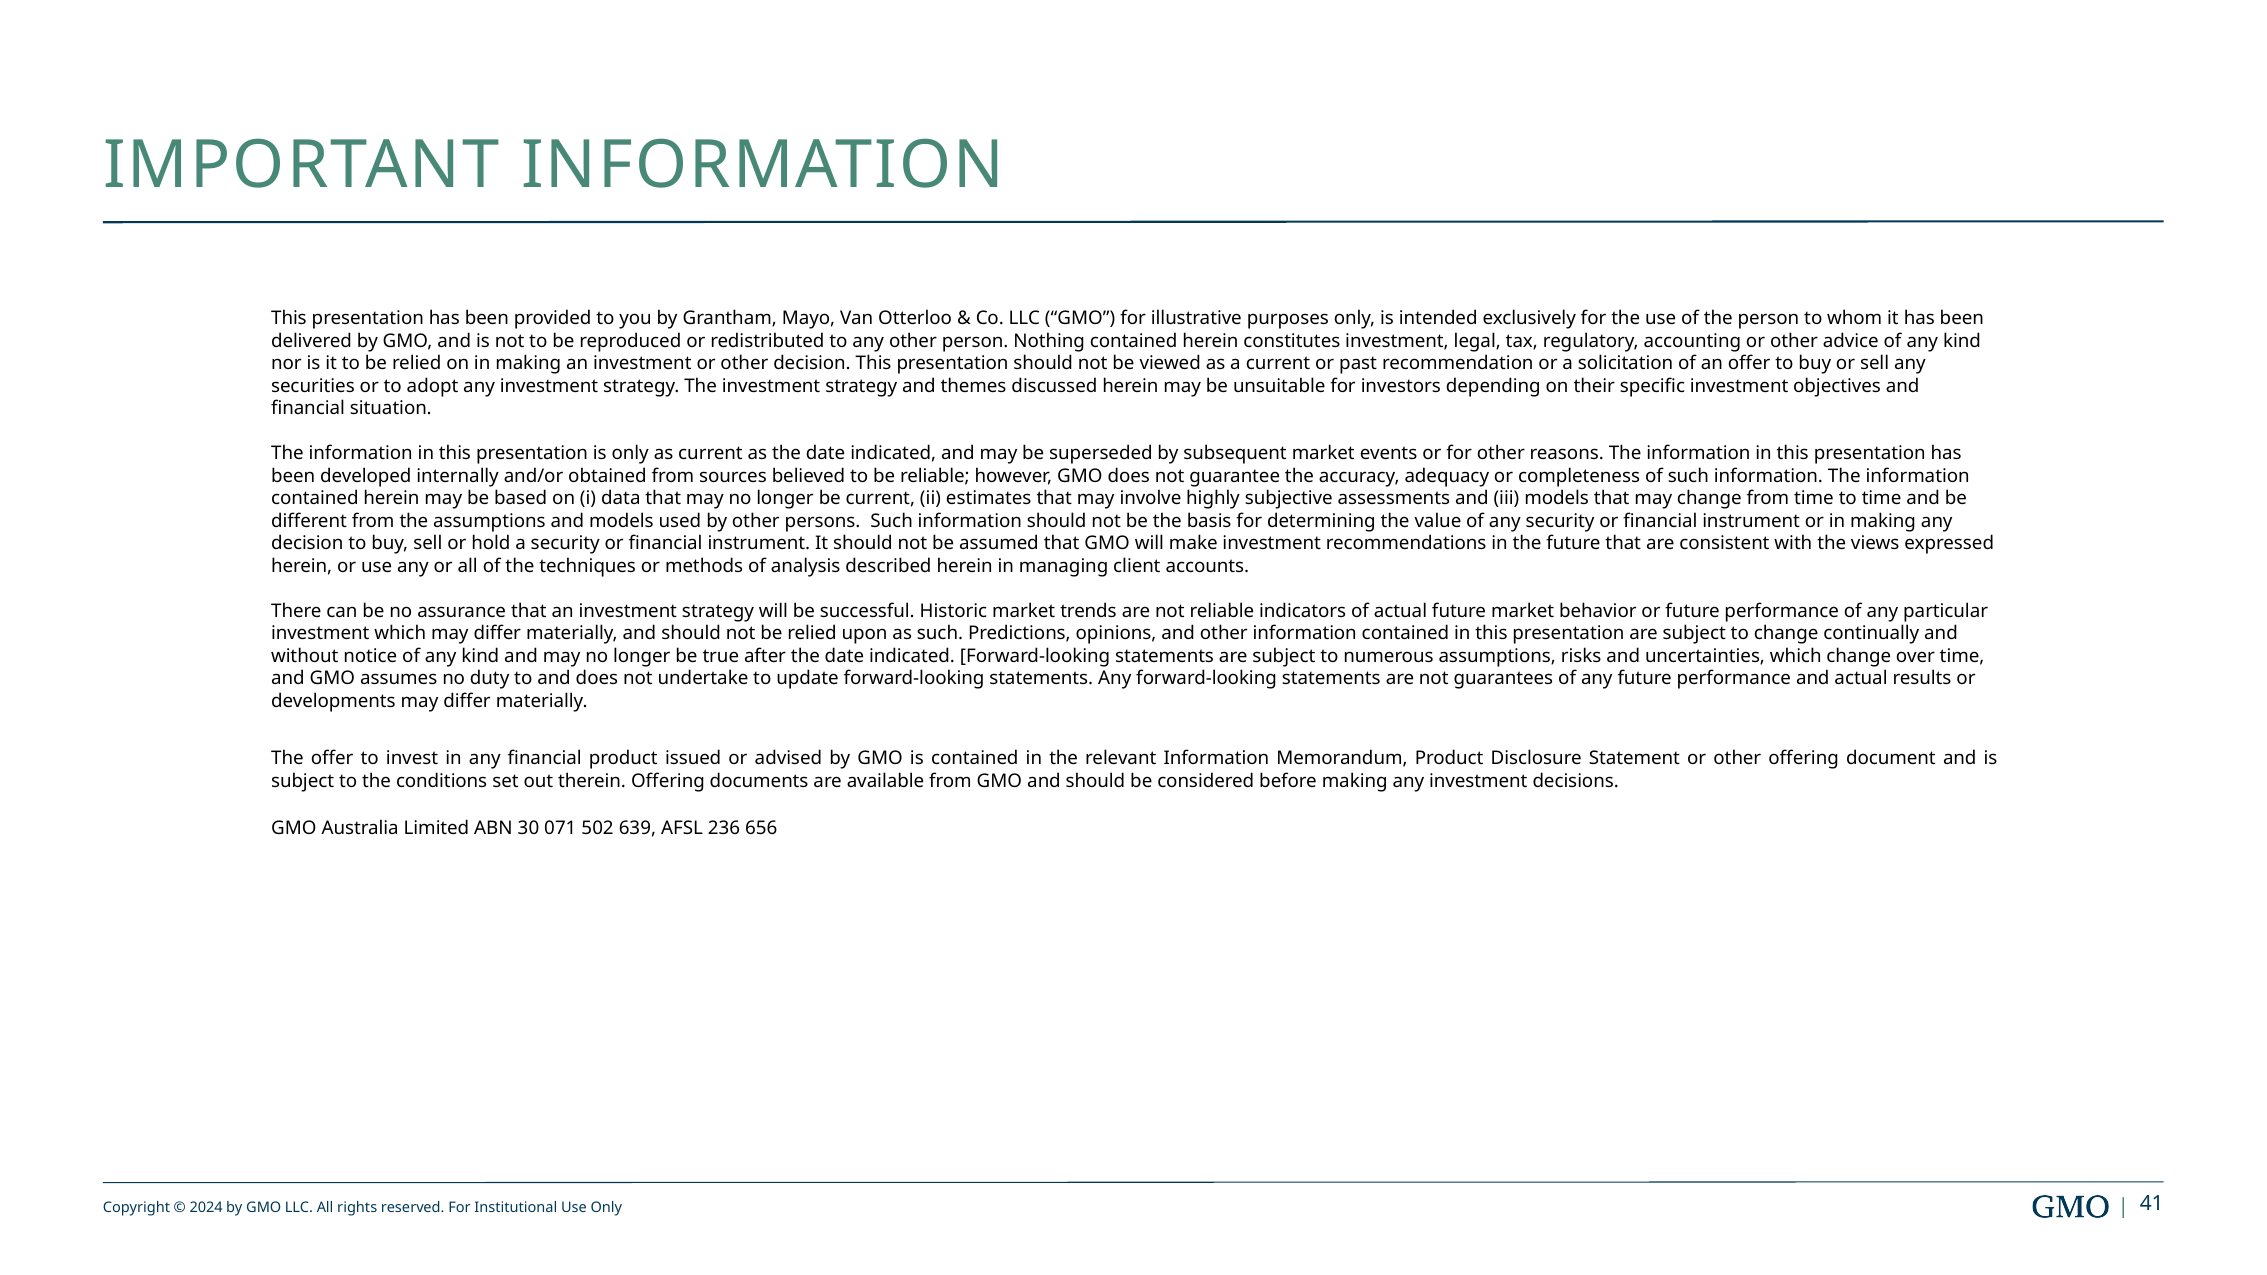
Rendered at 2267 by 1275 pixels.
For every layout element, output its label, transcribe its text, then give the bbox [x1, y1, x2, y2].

picture [216, 1202, 222, 1212]
picture [504, 1202, 509, 1211]
picture [227, 1201, 237, 1209]
title Important information [103, 75, 2164, 202]
picture [495, 1202, 500, 1211]
picture [257, 1202, 262, 1212]
picture [480, 1204, 486, 1212]
picture [198, 1201, 204, 1208]
picture [411, 1204, 416, 1212]
picture [174, 1201, 184, 1212]
picture [579, 1204, 585, 1212]
picture [458, 1204, 463, 1212]
picture [338, 1204, 343, 1212]
picture [138, 1204, 143, 1212]
picture [528, 1204, 535, 1212]
picture [572, 1204, 577, 1212]
text_box This presentation has been provided to you by Grantham, Mayo, Van Otterloo & Co. LLC (“GMO”) for illustrative purposes only, is intended exclusively for the use of the person to whom it has been delivered by GMO, and is not to be reproduced or redistributed to any other person. Nothing contained herein constitutes investment, legal, tax, regulatory, accounting or other advice of any kind nor is it to be relied on in making an investment or other decision. This presentation should not be viewed as a current or past recommendation or a solicitation of an offer to buy or sell any securities or to adopt any investment strategy. The investment strategy and themes discussed herein may be unsuitable for investors depending on their specific investment objectives and financial situation. The information in this presentation is only as current as the date indicated, and may be superseded by subsequent market events or for other reasons. The information in this presentation has been developed internally and/or obtained from sources believed to be reliable; however, GMO does not guarantee the accuracy, adequacy or completeness of such information. The information contained herein may be based on (i) data that may no longer be current, (ii) estimates that may involve highly subjective assessments and (iii) models that may change from time to time and be different from the assumptions and models used by other persons. Such information should not be the basis for determining the value of any security or financial instrument or in making any decision to buy, sell or hold a security or financial instrument. It should not be assumed that GMO will make investment recommendations in the future that are consistent with the views expressed herein, or use any or all of the techniques or methods of analysis described herein in managing client accounts. There can be no assurance that an investment strategy will be successful. Historic market trends are not reliable indicators of actual future market behavior or future performance of any particular investment which may differ materially, and should not be relied upon as such. Predictions, opinions, and other information contained in this presentation are subject to change continually and without notice of any kind and may no longer be true after the date indicated. [Forward-looking statements are subject to numerous assumptions, risks and uncertainties, which change over time, and GMO assumes no duty to and does not undertake to update forward-looking statements. Any forward-looking statements are not guarantees of any future performance and actual results or developments may differ materially. The offer to invest in any financial product issued or advised by GMO is contained in the relevant Information Memorandum, Product Disclosure Statement or other offering document and is subject to the conditions set out therein. Offering documents are available from GMO and should be considered before making any investment decisions. GMO Australia Limited ABN 30 071 502 639, AFSL 236 656 [257, 299, 2010, 927]
picture [537, 1204, 543, 1212]
picture [190, 1201, 196, 1210]
